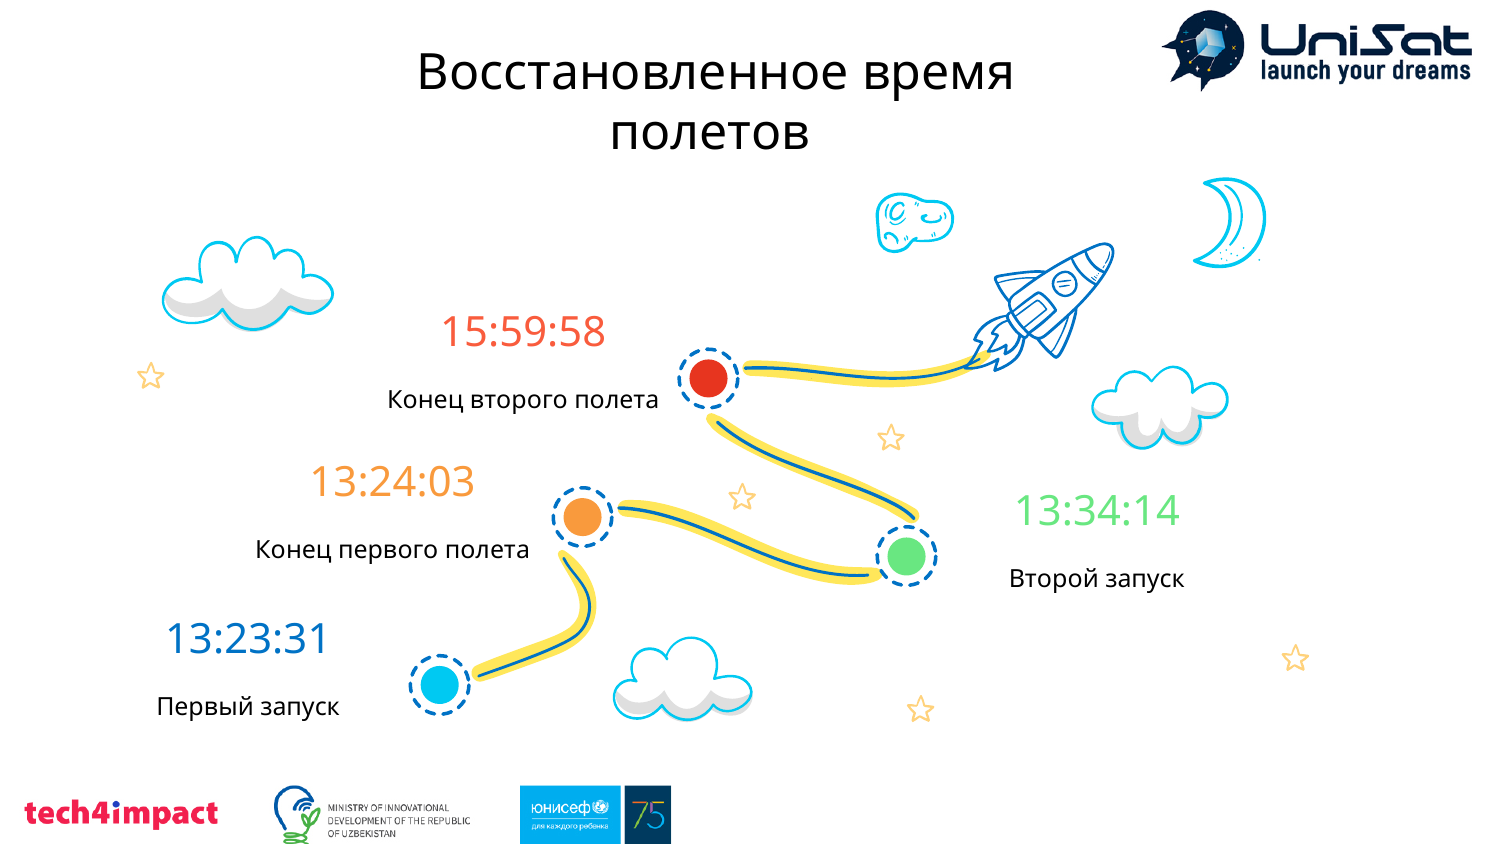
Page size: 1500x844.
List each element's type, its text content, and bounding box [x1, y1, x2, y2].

picture [1146, 0, 1500, 93]
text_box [239, 453, 614, 591]
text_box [95, 610, 471, 748]
picture [541, 805, 550, 812]
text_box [136, 177, 1310, 723]
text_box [370, 304, 740, 442]
picture [593, 800, 608, 813]
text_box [875, 483, 1251, 621]
title Восстановленное время полетов [316, 67, 1104, 132]
picture [0, 782, 672, 844]
